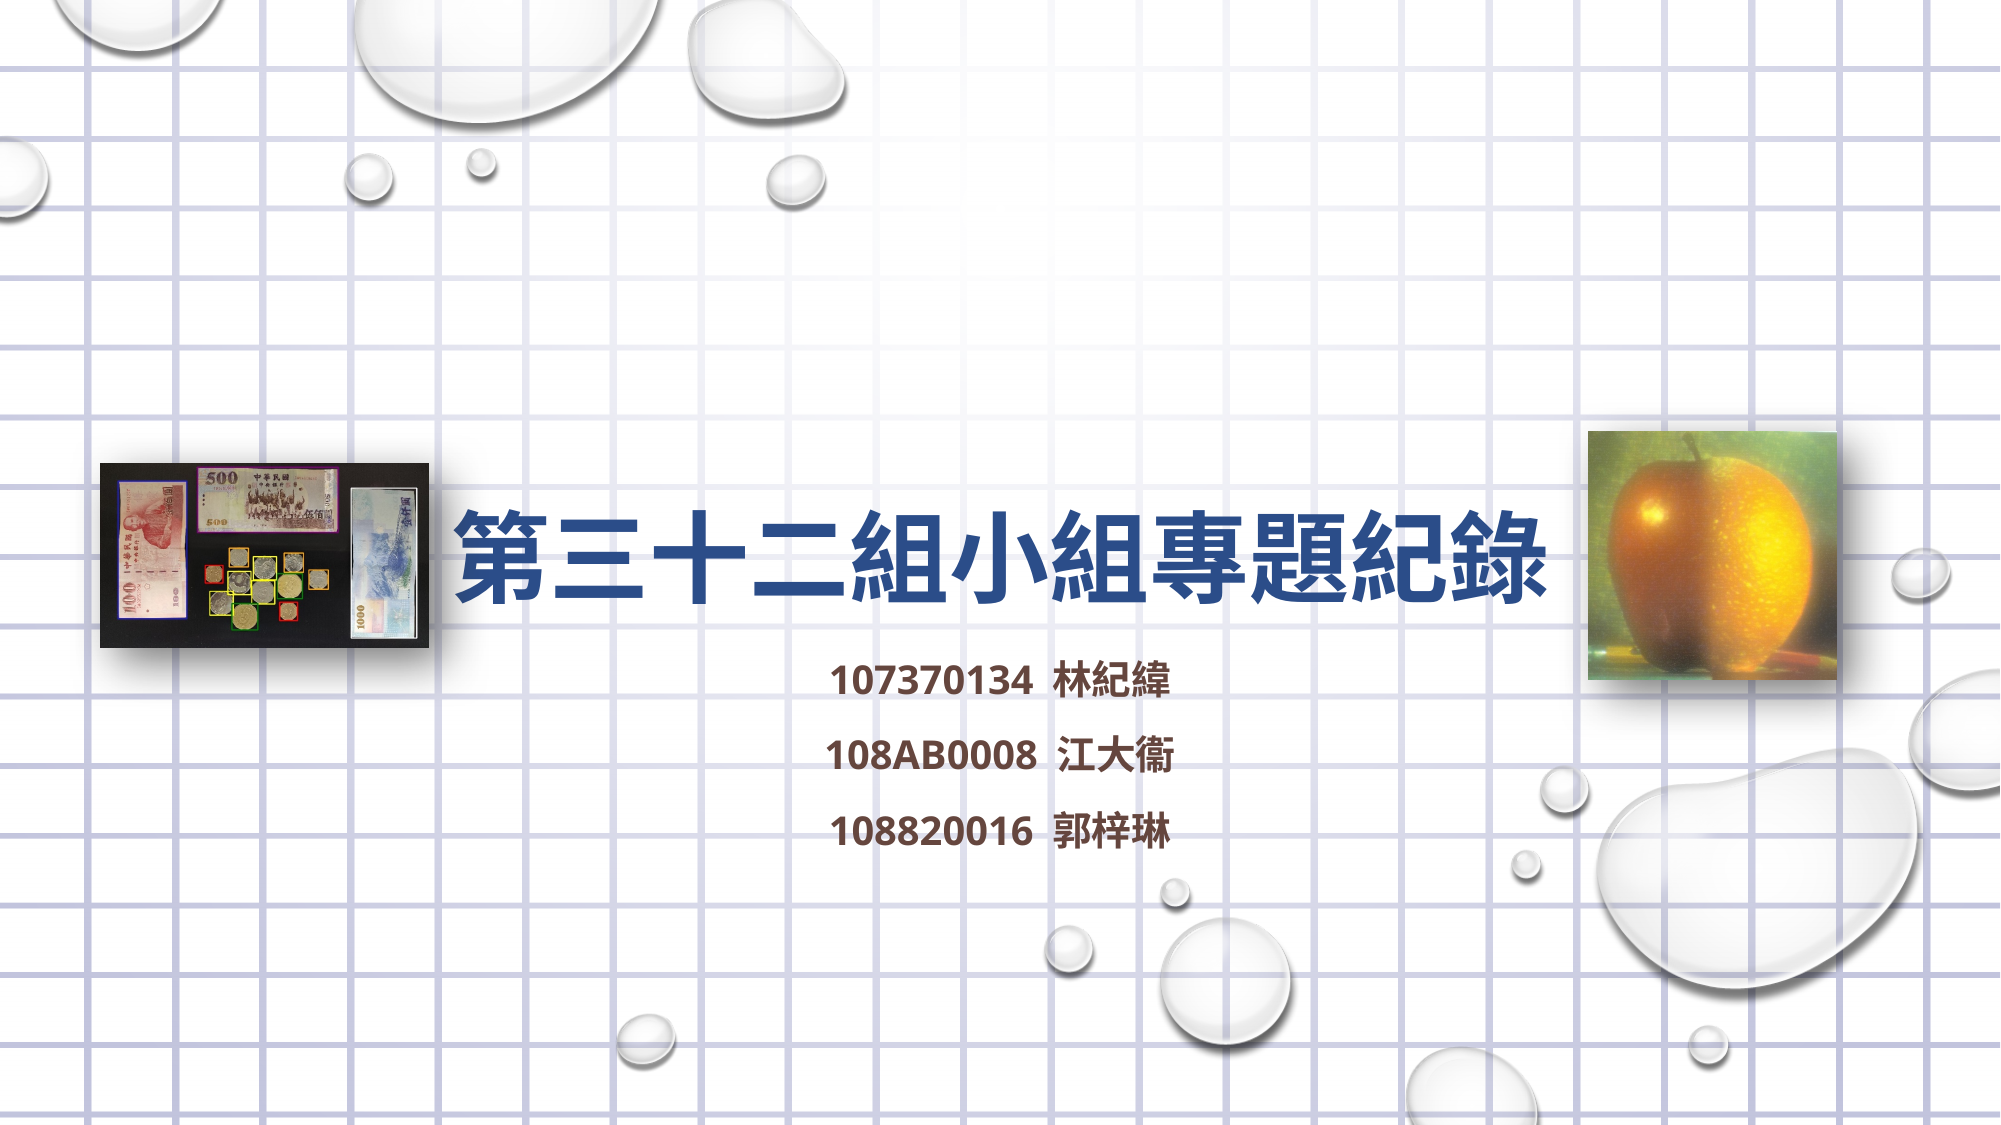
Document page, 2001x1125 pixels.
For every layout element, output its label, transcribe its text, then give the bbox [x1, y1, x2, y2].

picture [0, 0, 2001, 1125]
subtitle 107370134 林紀緯 108AB0008 江大衞 108820016 郭梓琳 [287, 637, 1713, 863]
title 第三十二組小組專題紀錄 [287, 213, 1713, 625]
